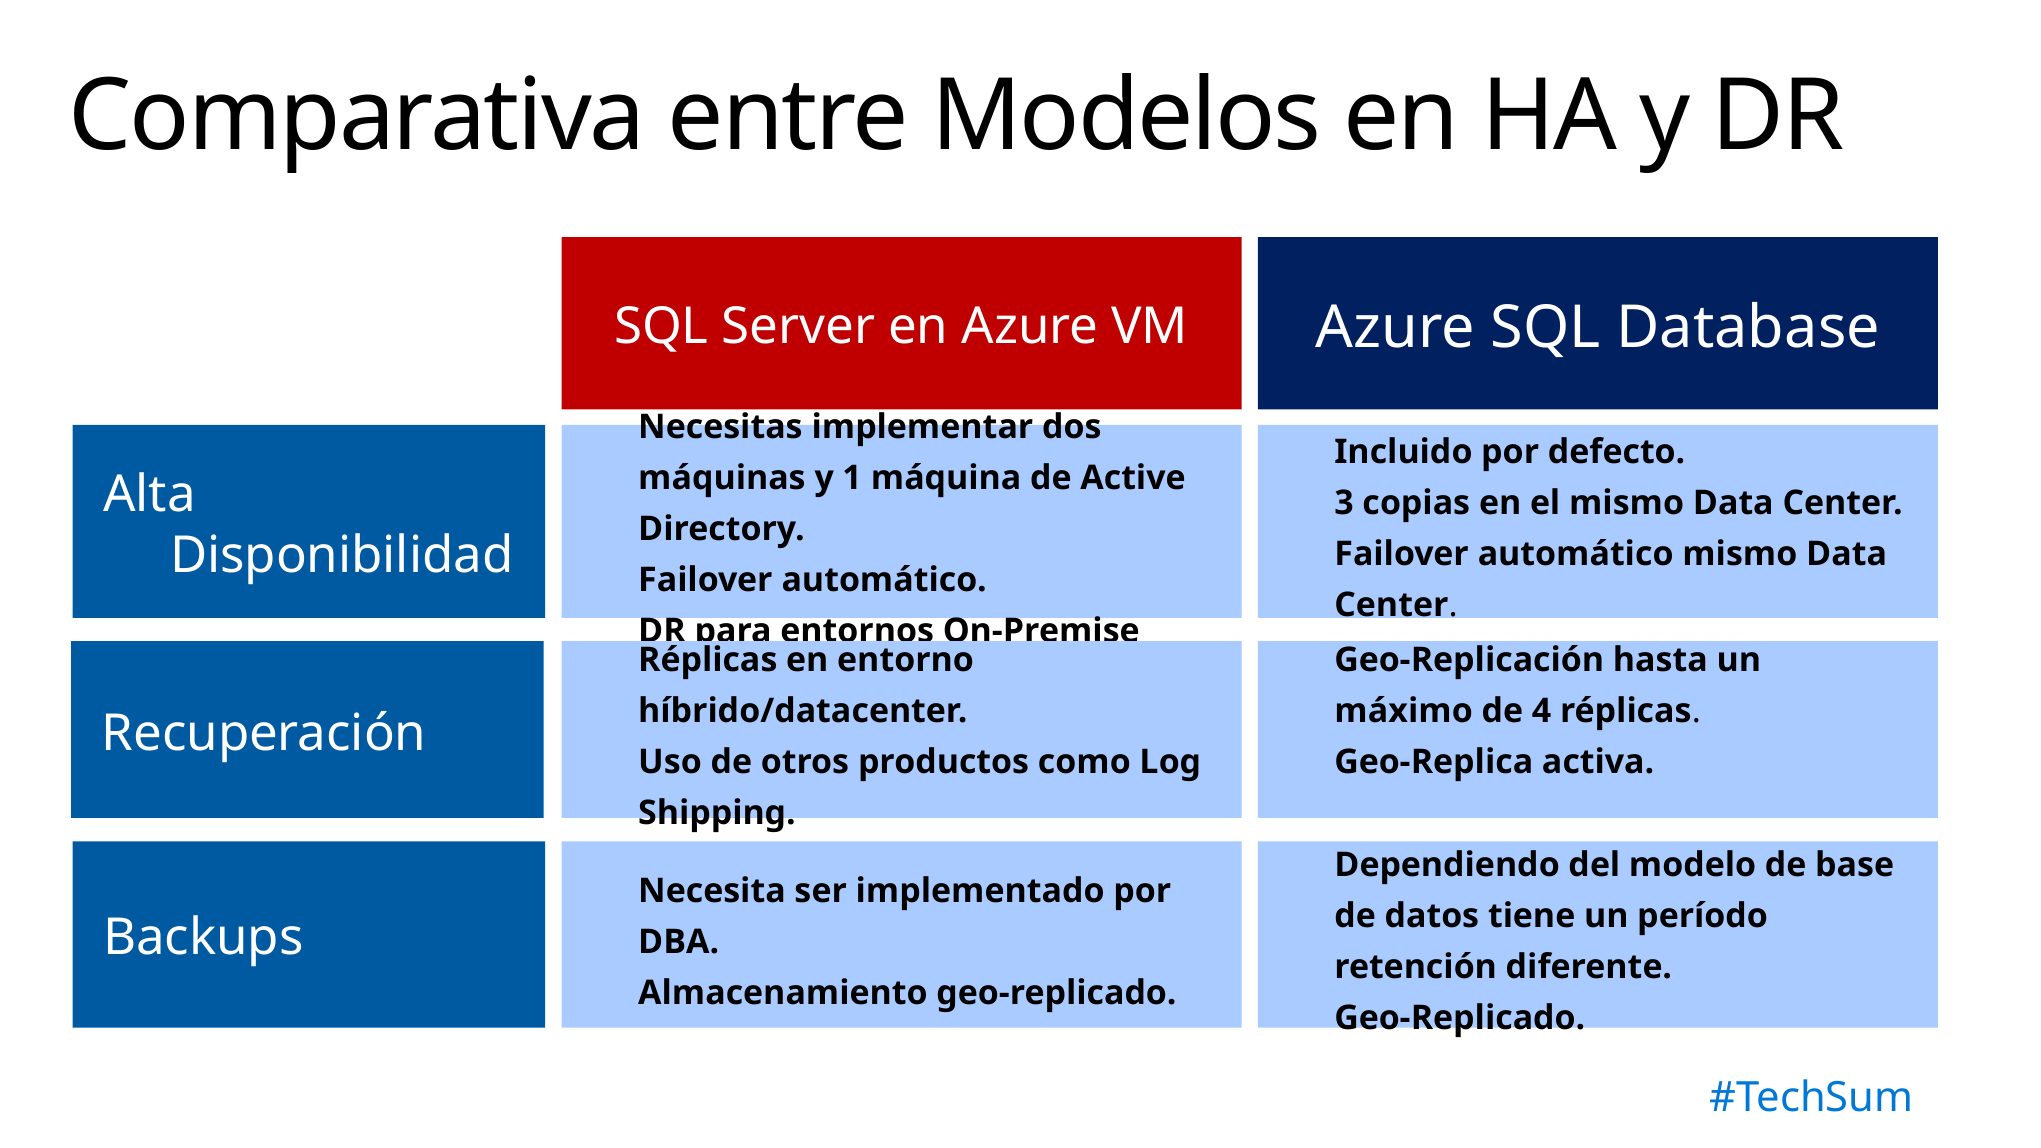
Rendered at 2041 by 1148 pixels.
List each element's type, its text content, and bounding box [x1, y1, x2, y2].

text_box Backups [72, 840, 546, 1028]
text_box Dependiendo del modelo de base de datos tiene un período retención diferente. Geo-Replicado. [1257, 840, 1939, 1028]
text_box SQL Server en Azure VM [561, 237, 1242, 410]
text_box Necesitas implementar dos máquinas y 1 máquina de Active Directory. Failover automático. DR para entornos On-Premise [561, 424, 1242, 619]
text_box Réplicas en entorno híbrido/datacenter. Uso de otros productos como Log Shipping. [561, 640, 1242, 819]
text_box Necesita ser implementado por DBA. Almacenamiento geo-replicado. [561, 840, 1242, 1028]
title Comparativa entre Modelos en HA y DR [45, 48, 1996, 199]
text_box Recuperación [70, 640, 544, 819]
text_box Geo-Replicación hasta un máximo de 4 réplicas. Geo-Replica activa. [1257, 640, 1939, 819]
text_box Azure SQL Database [1257, 237, 1938, 410]
text_box Alta Disponibilidad [72, 424, 546, 619]
text_box Incluido por defecto. 3 copias en el mismo Data Center. Failover automático mismo Data Center. [1257, 424, 1939, 619]
